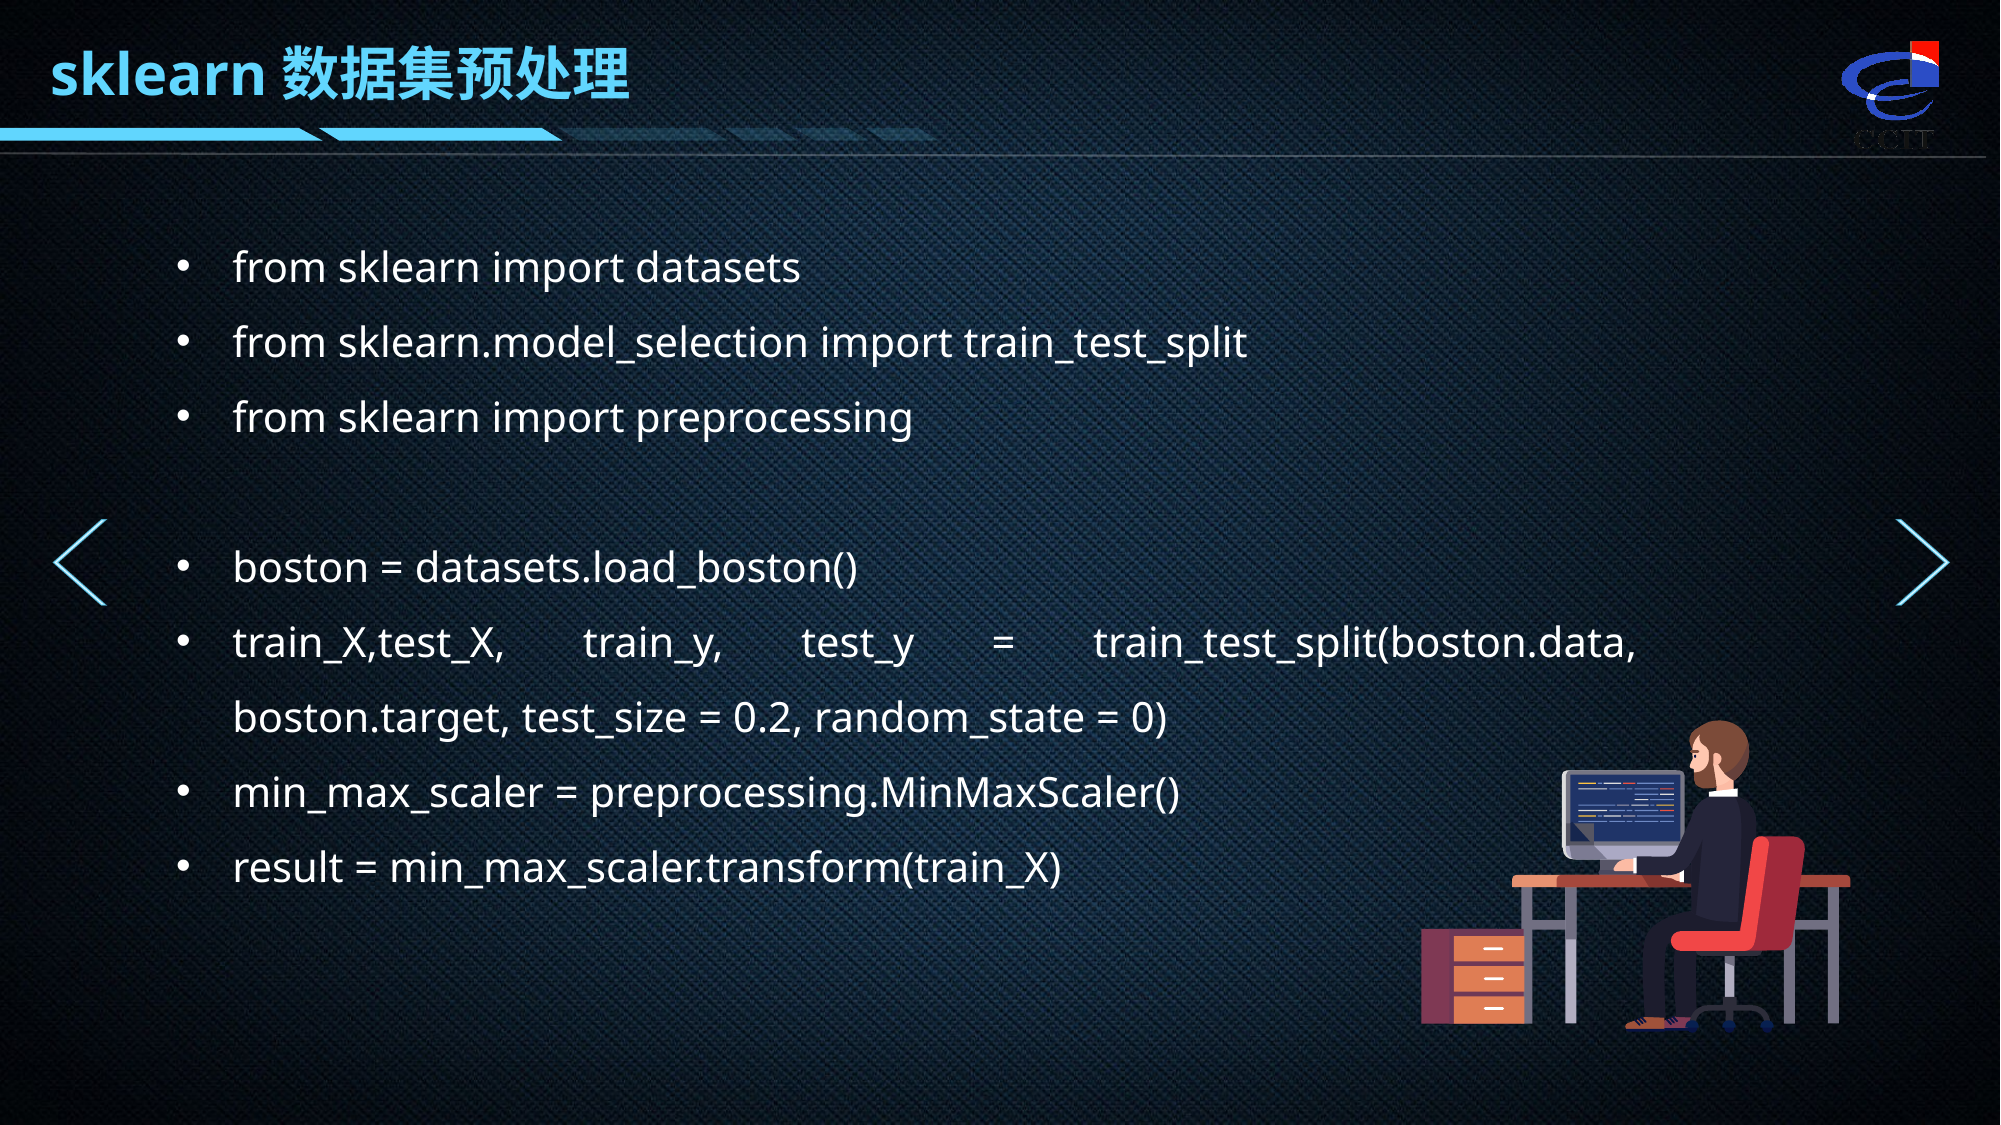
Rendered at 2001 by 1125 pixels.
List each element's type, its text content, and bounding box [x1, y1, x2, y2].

text_box sklearn数据集预处理 [35, 29, 1277, 115]
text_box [1421, 715, 1851, 1033]
picture [0, 0, 2000, 1125]
text_box from sklearn import datasets from sklearn.model_selection import train_test_split from sklearn import preprocessing boston = datasets.load_boston() train_X,test_X, train_y, test_y = train_test_split(boston.data, boston.target, test_size = 0.2, random_state = 0) min_max_scaler = preprocessing.MinMaxScaler() result = min_max_scaler.transform(train_X) [78, 208, 1653, 898]
